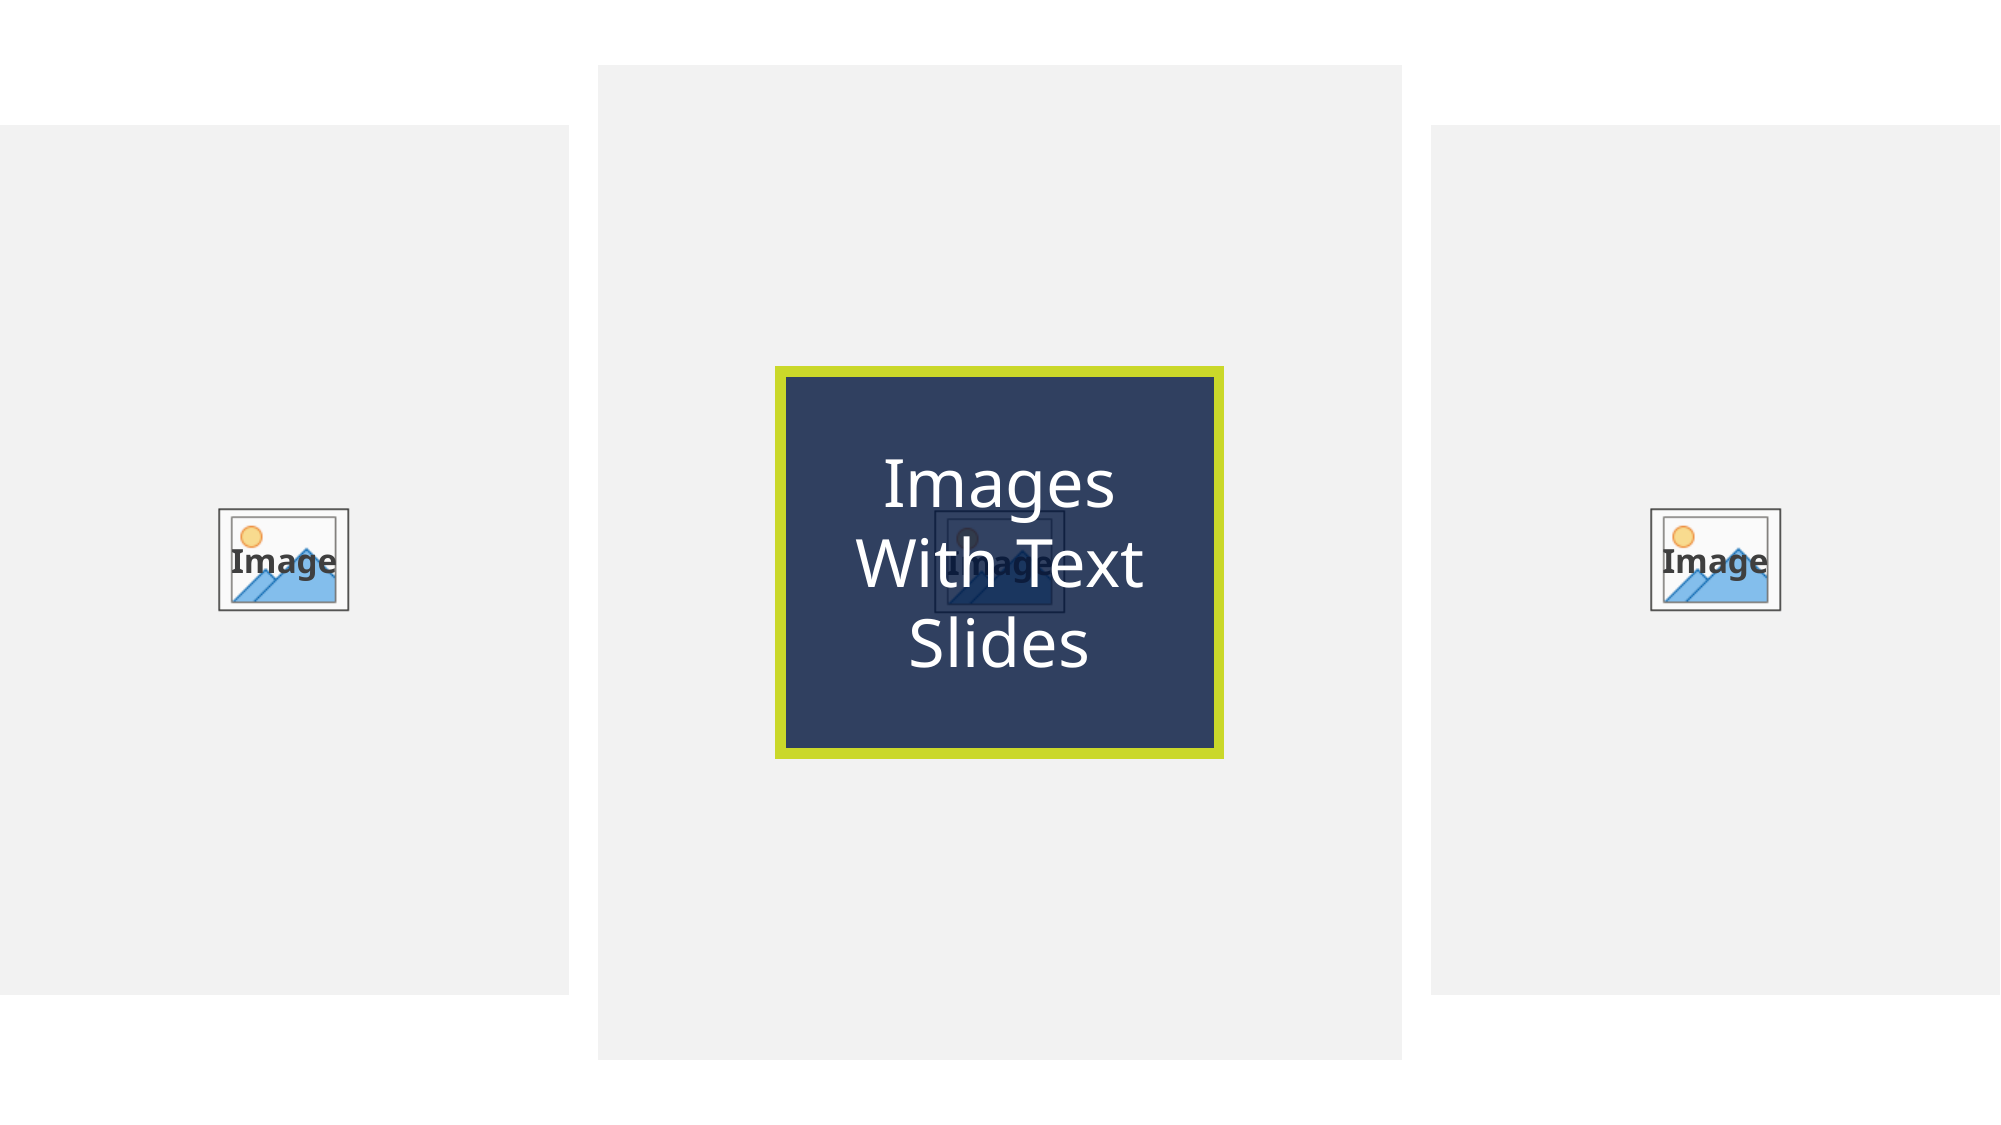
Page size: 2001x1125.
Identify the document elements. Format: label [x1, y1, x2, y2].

picture [1431, 124, 2000, 996]
picture [0, 124, 569, 996]
picture [598, 64, 1402, 1061]
